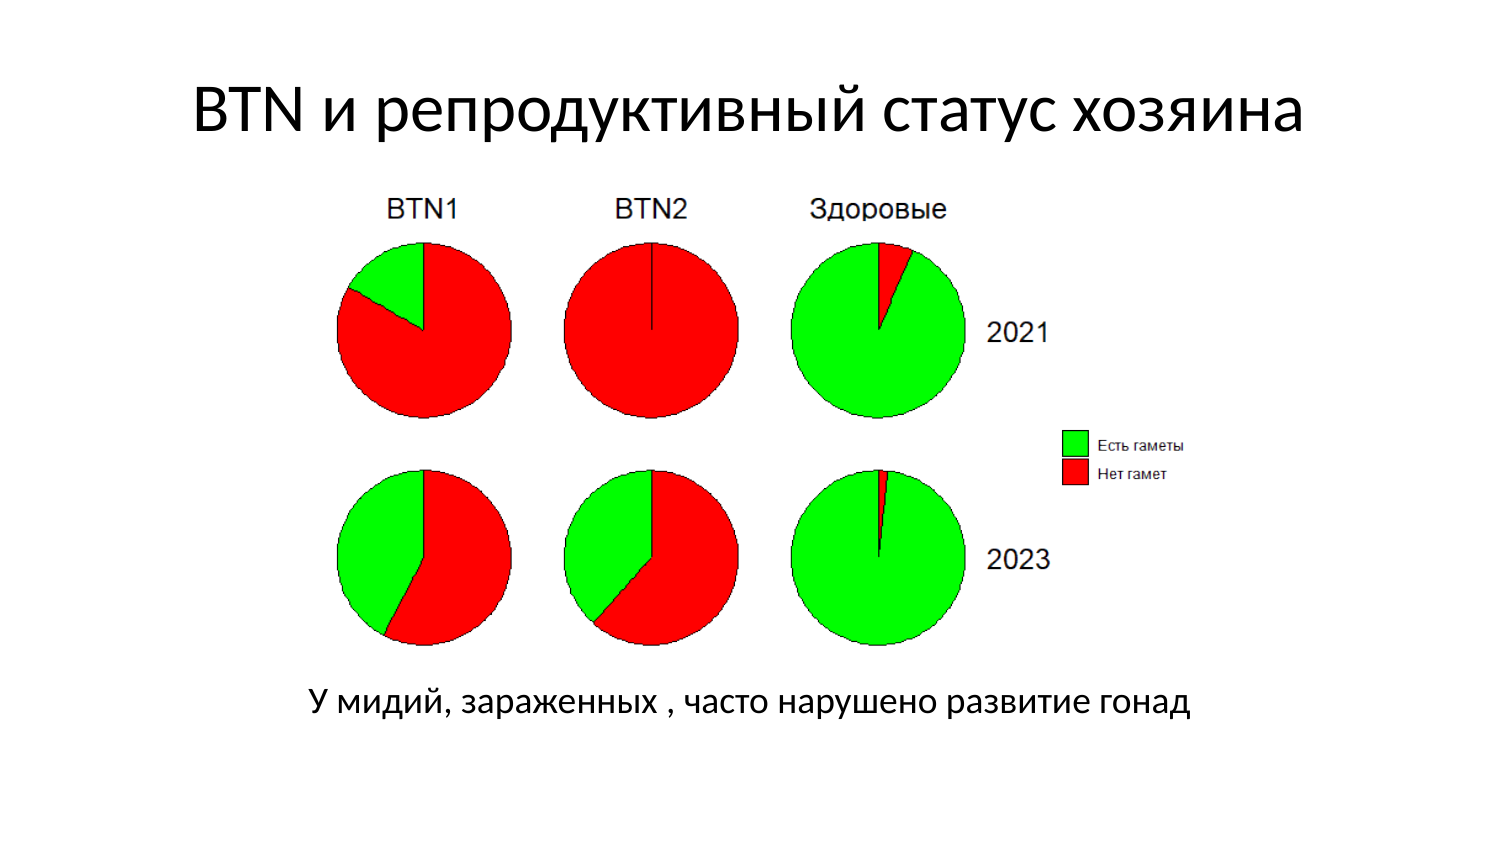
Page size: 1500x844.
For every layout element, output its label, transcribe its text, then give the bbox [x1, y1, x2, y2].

picture [158, 193, 1342, 667]
title BTN и репродуктивный статус хозяина [75, 33, 1425, 175]
